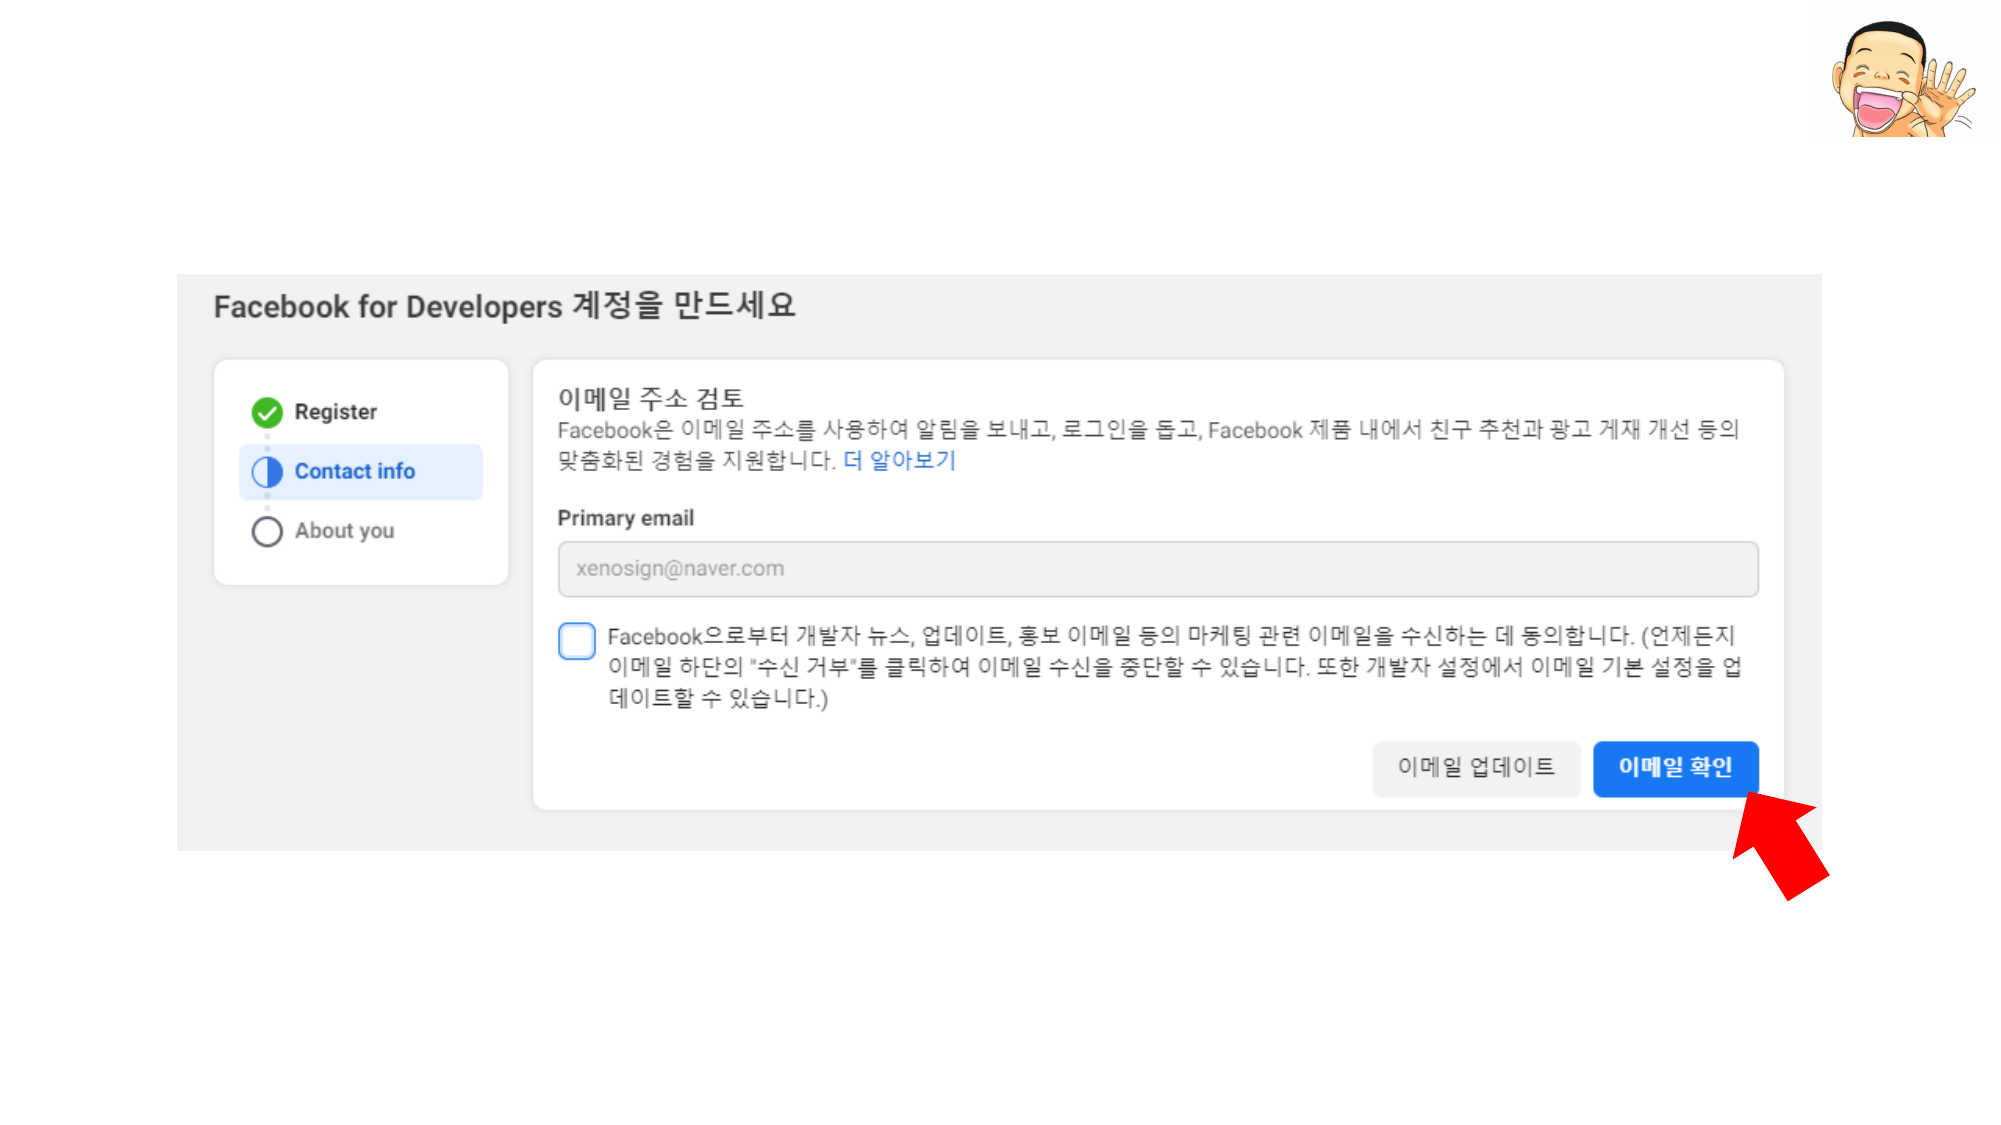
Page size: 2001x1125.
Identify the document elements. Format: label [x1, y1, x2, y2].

picture [177, 274, 1822, 851]
text_box [1730, 851, 1749, 862]
text_box [1755, 851, 1832, 903]
picture [1808, 0, 2000, 137]
